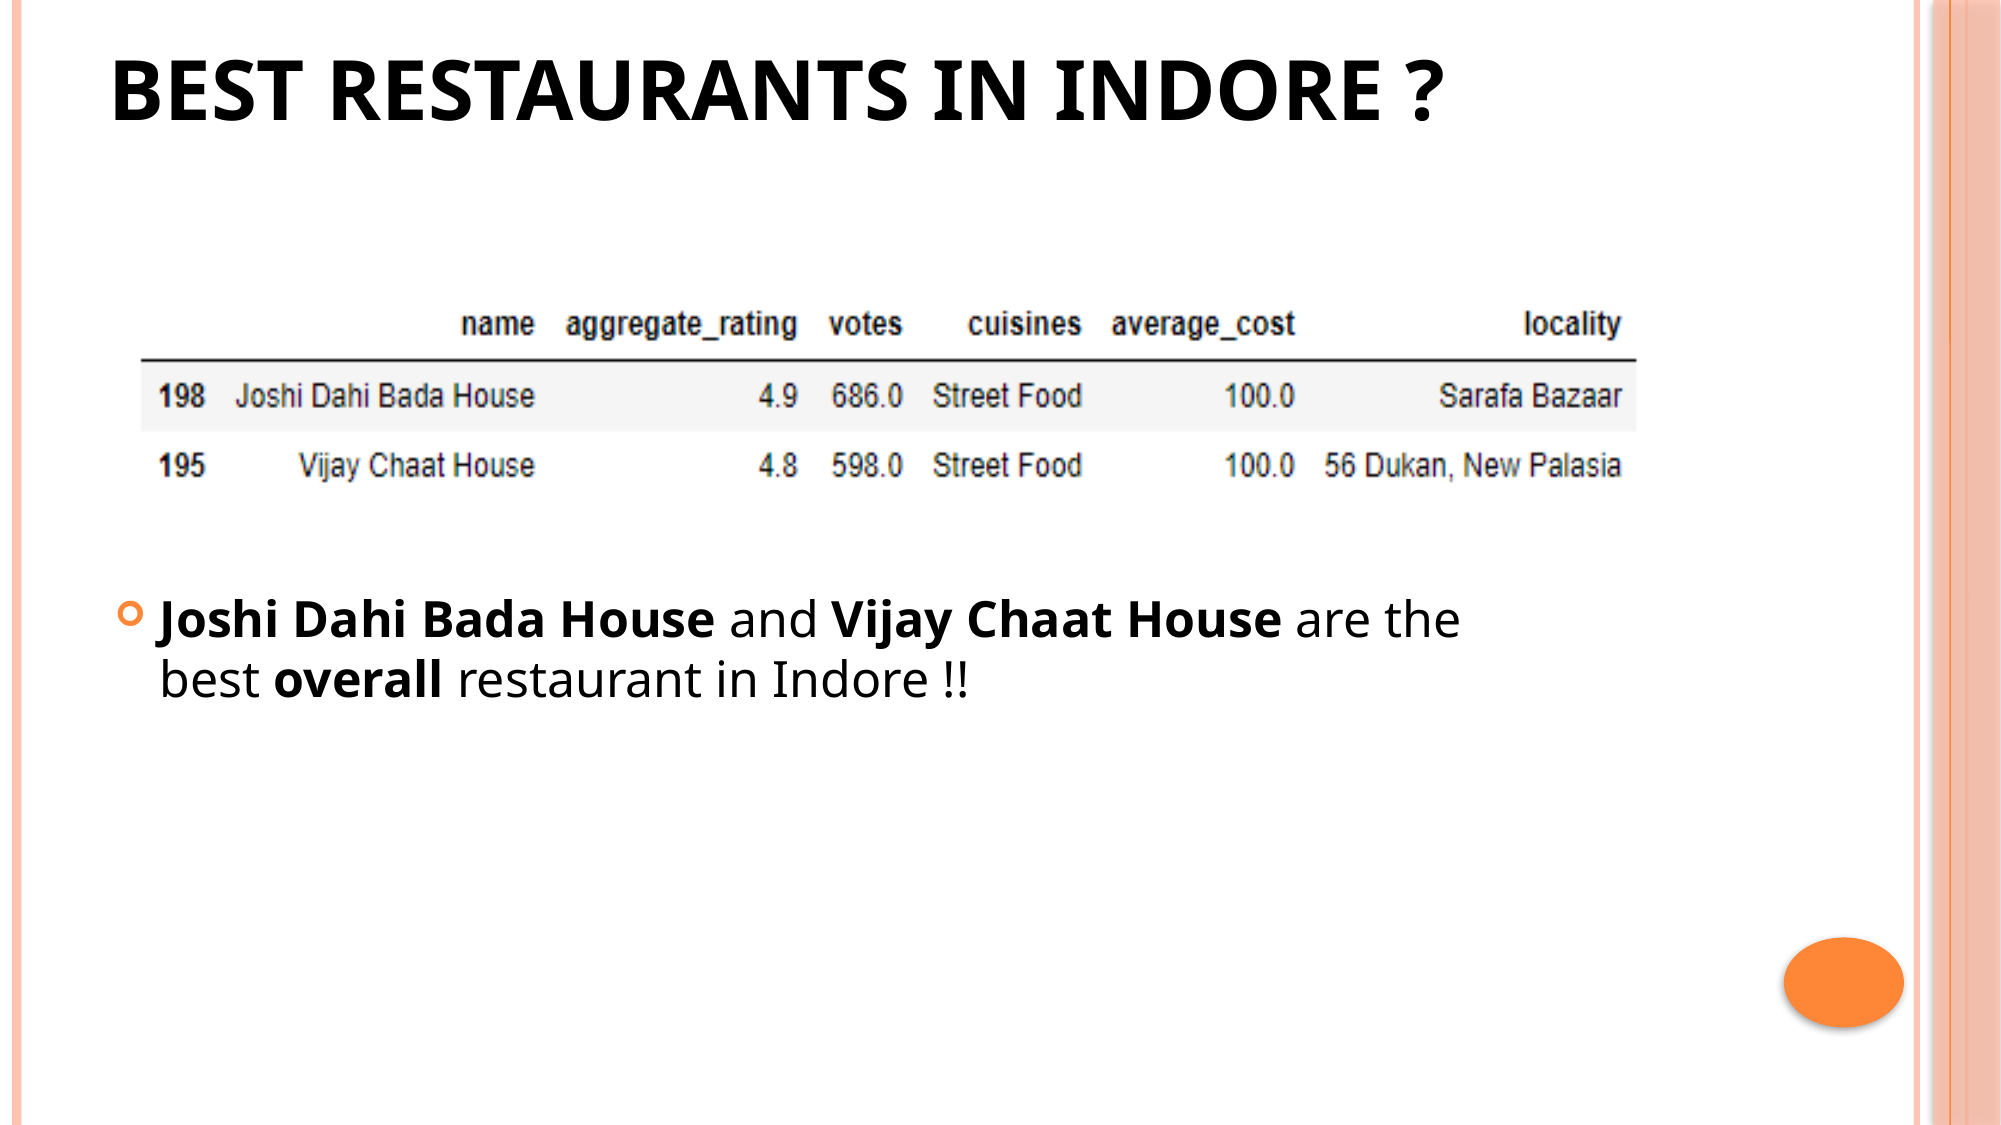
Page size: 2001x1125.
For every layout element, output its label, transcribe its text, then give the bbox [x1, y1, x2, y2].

title Best restaurants in Indore ? [94, 22, 1776, 144]
list Joshi Dahi Bada House and Vijay Chaat House are the best overall restaurant in Indore !! [99, 580, 1734, 1062]
picture [124, 300, 1650, 515]
